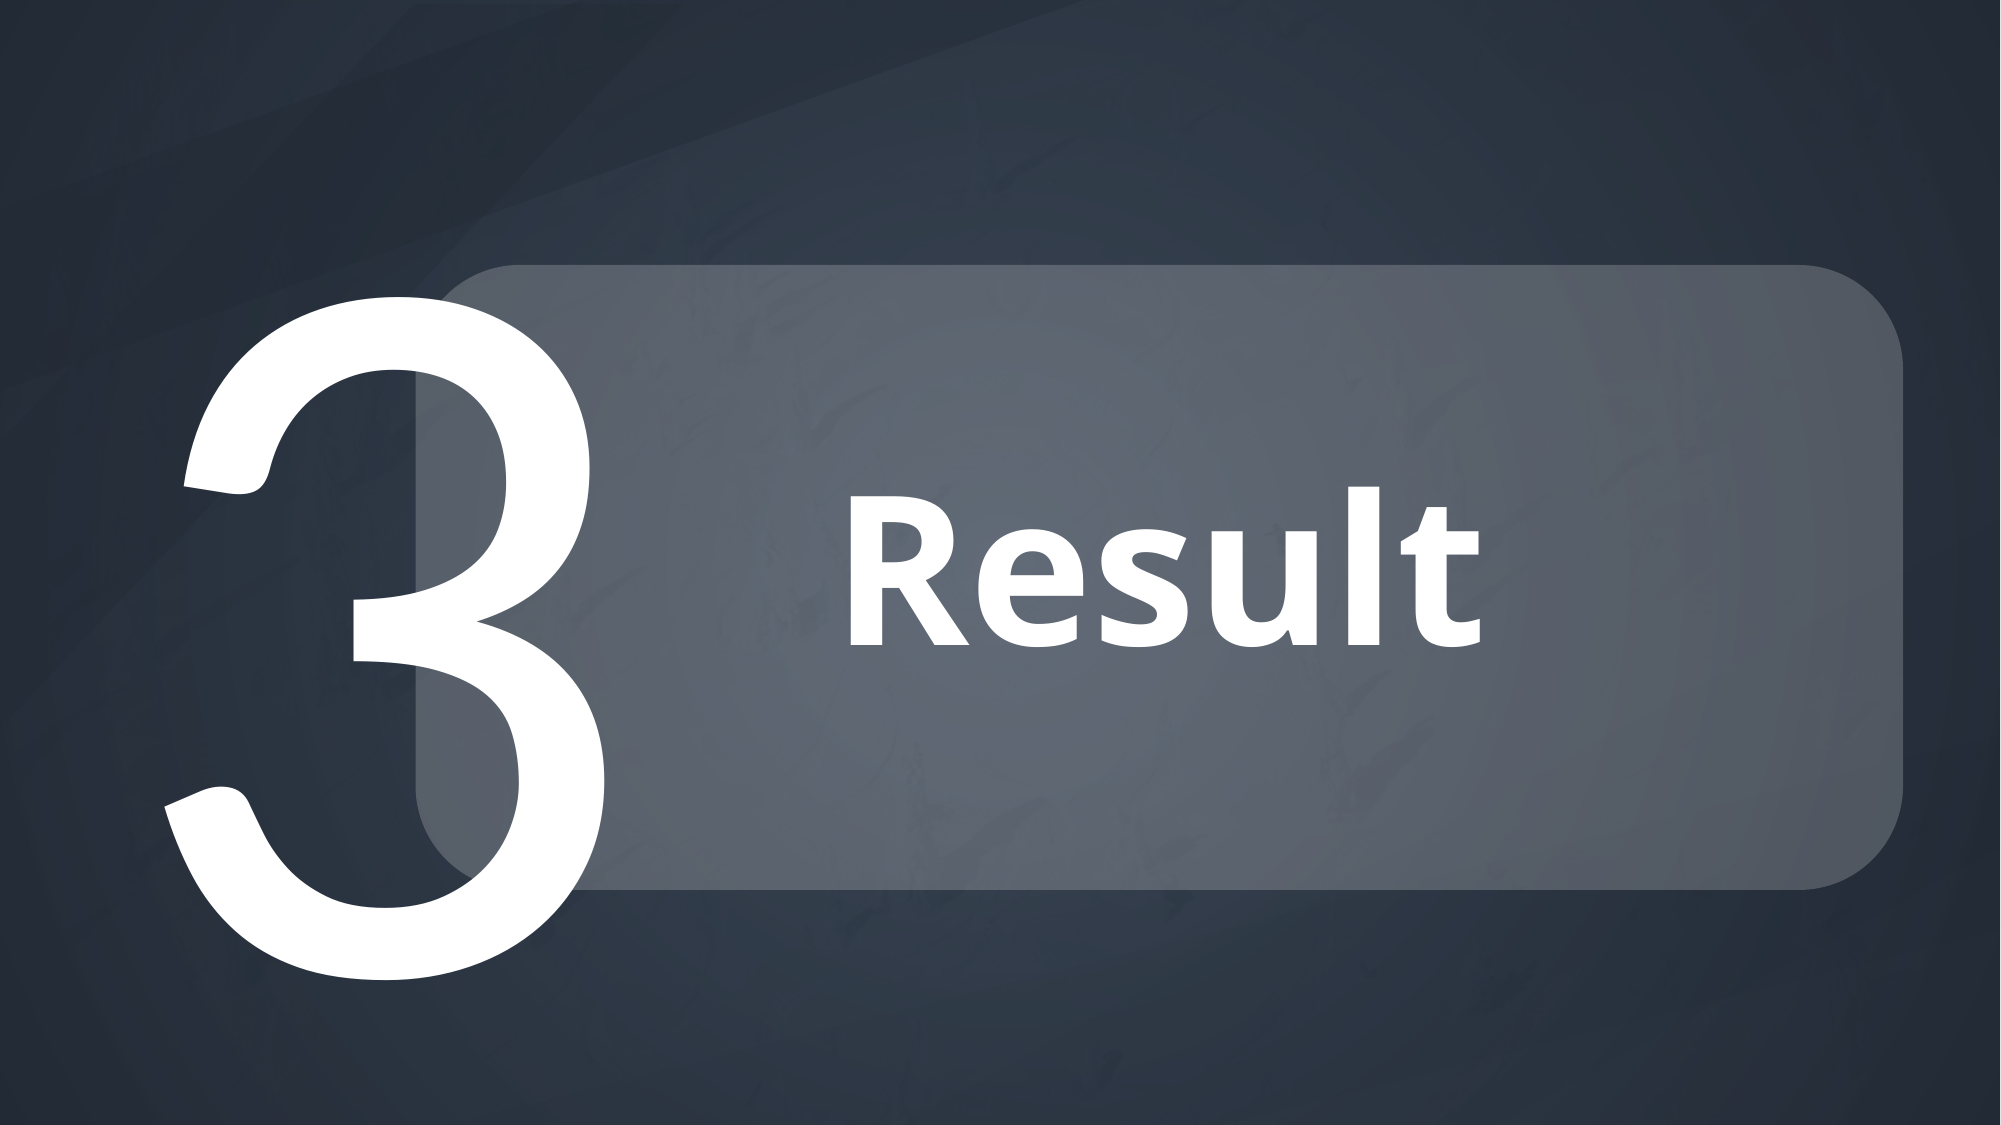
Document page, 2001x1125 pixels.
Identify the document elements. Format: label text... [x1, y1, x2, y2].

text_box [859, 263, 1905, 891]
text_box 3 [102, 0, 859, 1125]
text_box Result [817, 429, 1502, 695]
